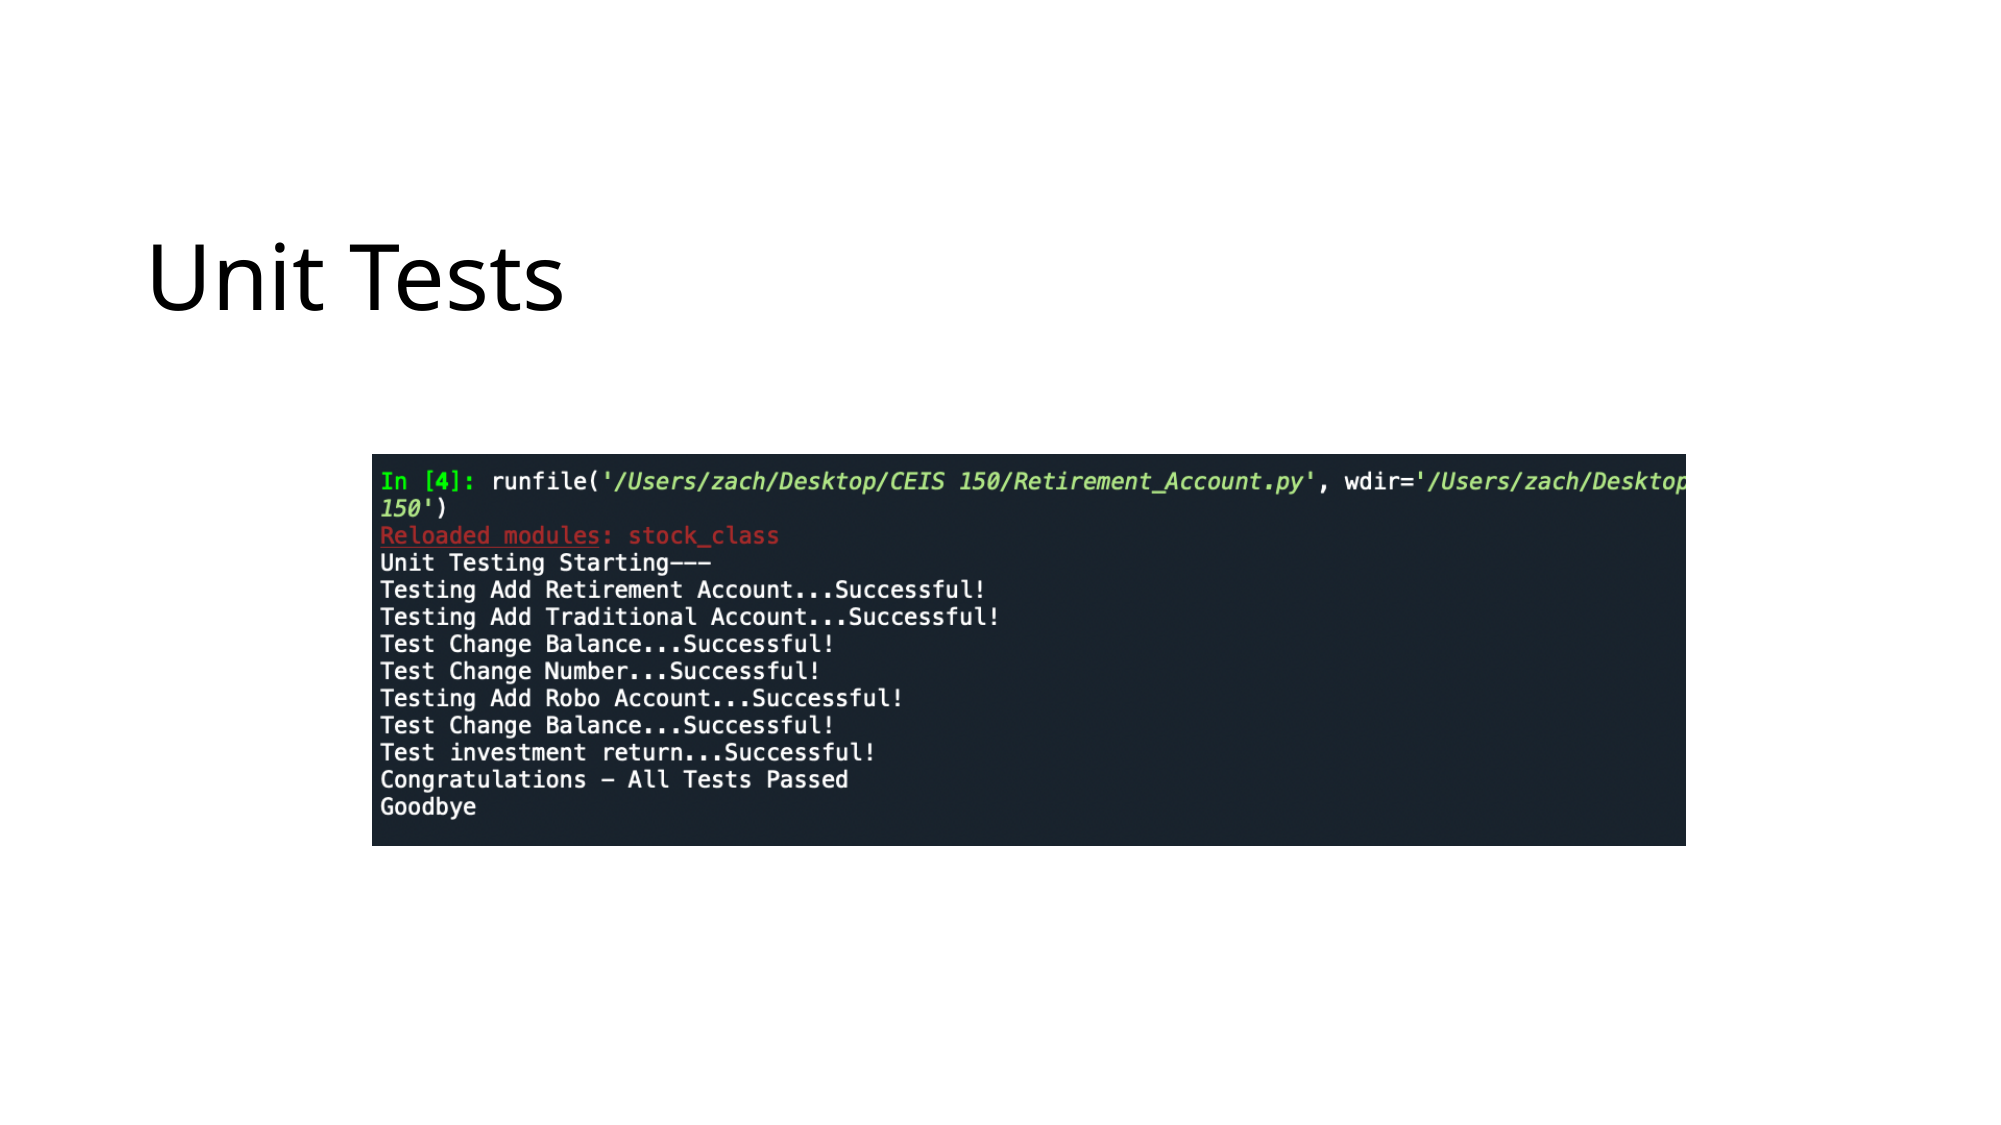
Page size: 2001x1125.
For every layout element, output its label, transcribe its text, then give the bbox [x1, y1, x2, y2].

title Unit Tests [137, 74, 784, 338]
picture [372, 453, 1686, 847]
